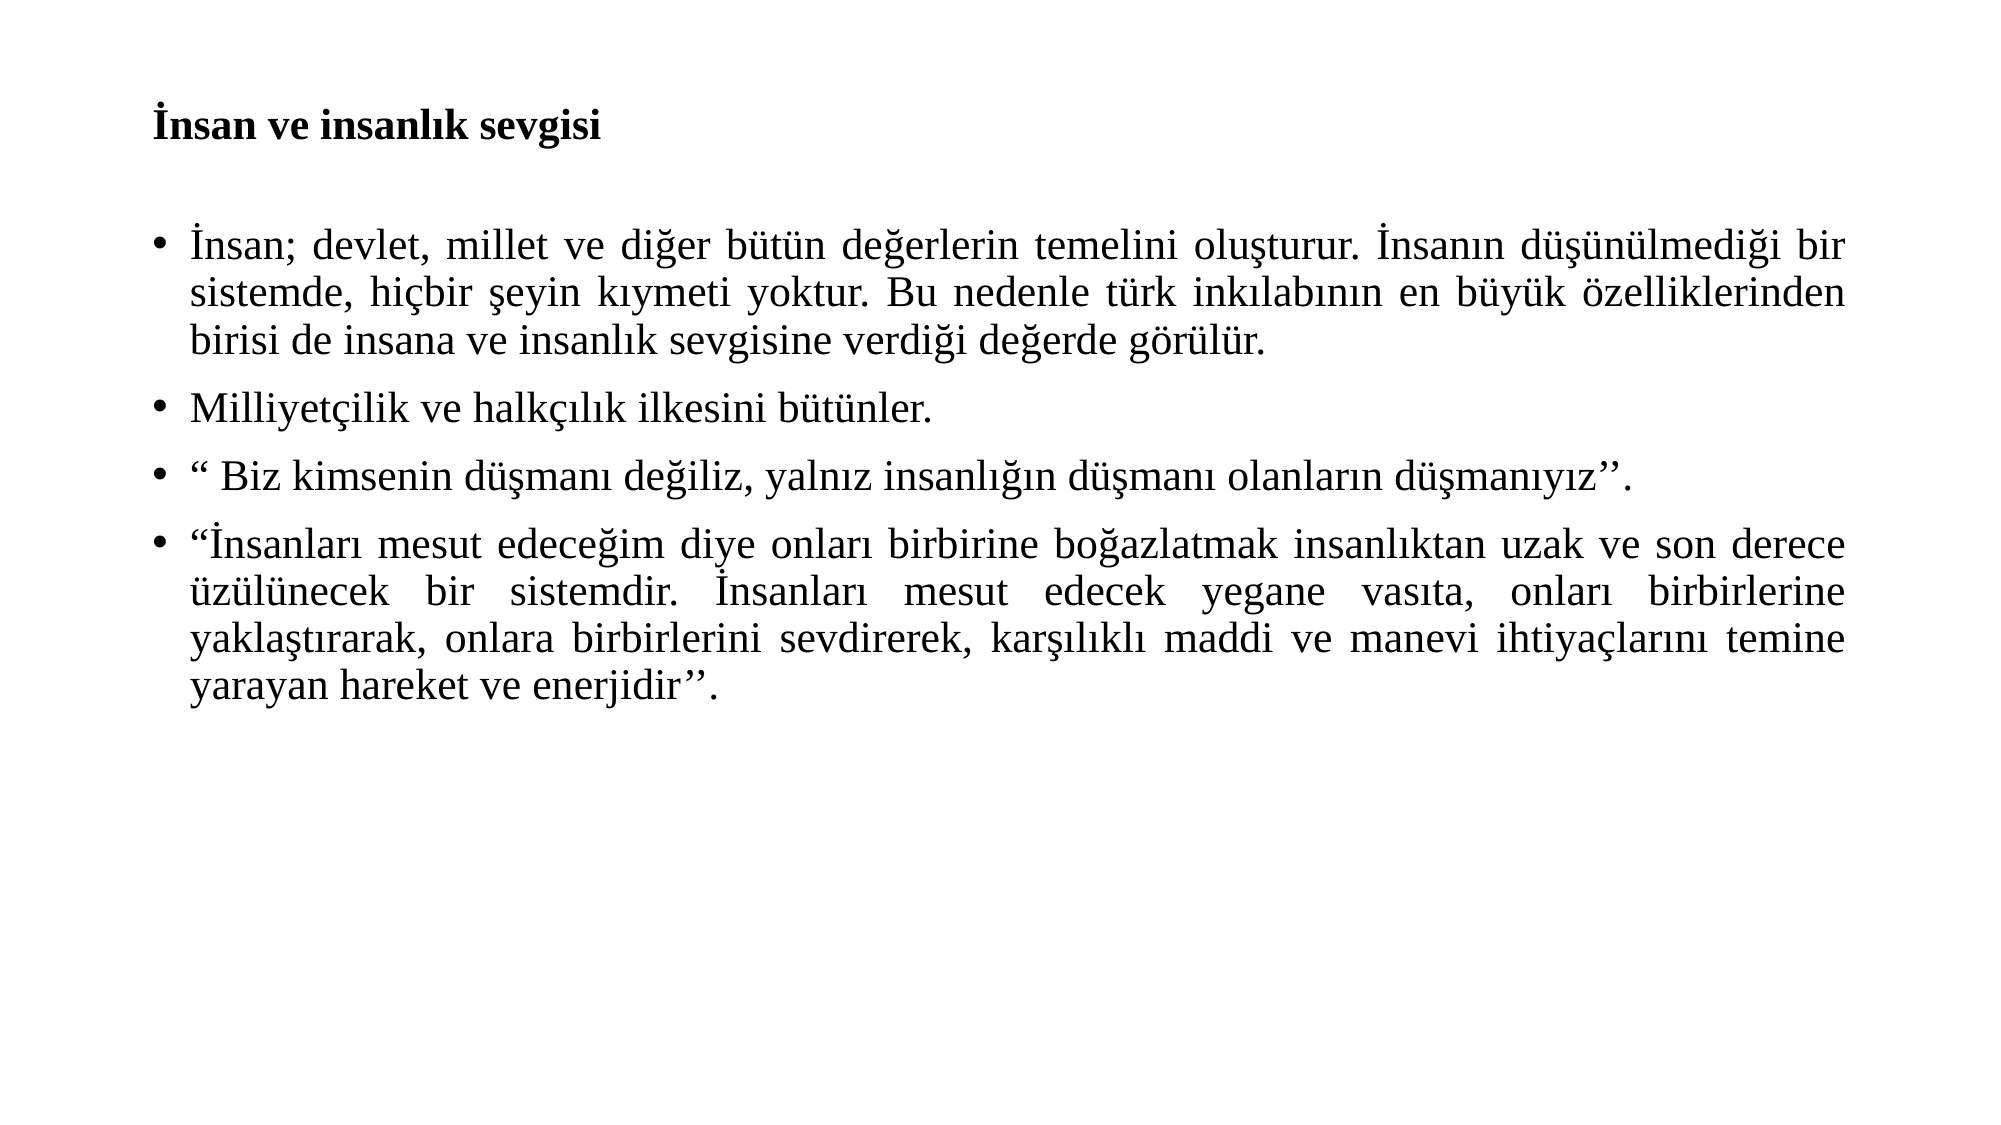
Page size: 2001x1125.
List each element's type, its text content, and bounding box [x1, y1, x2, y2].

list İnsan; devlet, millet ve diğer bütün değerlerin temelini oluşturur. İnsanın düşünülmediği bir sistemde, hiçbir şeyin kıymeti yoktur. Bu nedenle türk inkılabının en büyük özelliklerinden birisi de insana ve insanlık sevgisine verdiği değerde görülür. Milliyetçilik ve halkçılık ilkesini bütünler. “ Biz kimsenin düşmanı değiliz, yalnız insanlığın düşmanı olanların düşmanıyız’’. “İnsanları mesut edeceğim diye onları birbirine boğazlatmak insanlıktan uzak ve son derece üzülünecek bir sistemdir. İnsanları mesut edecek yegane vasıta, onları birbirlerine yaklaştırarak, onlara birbirlerini sevdirerek, karşılıklı maddi ve manevi ihtiyaçlarını temine yarayan hareket ve enerjidir’’. [137, 214, 1863, 1014]
title İnsan ve insanlık sevgisi [137, 59, 1863, 190]
